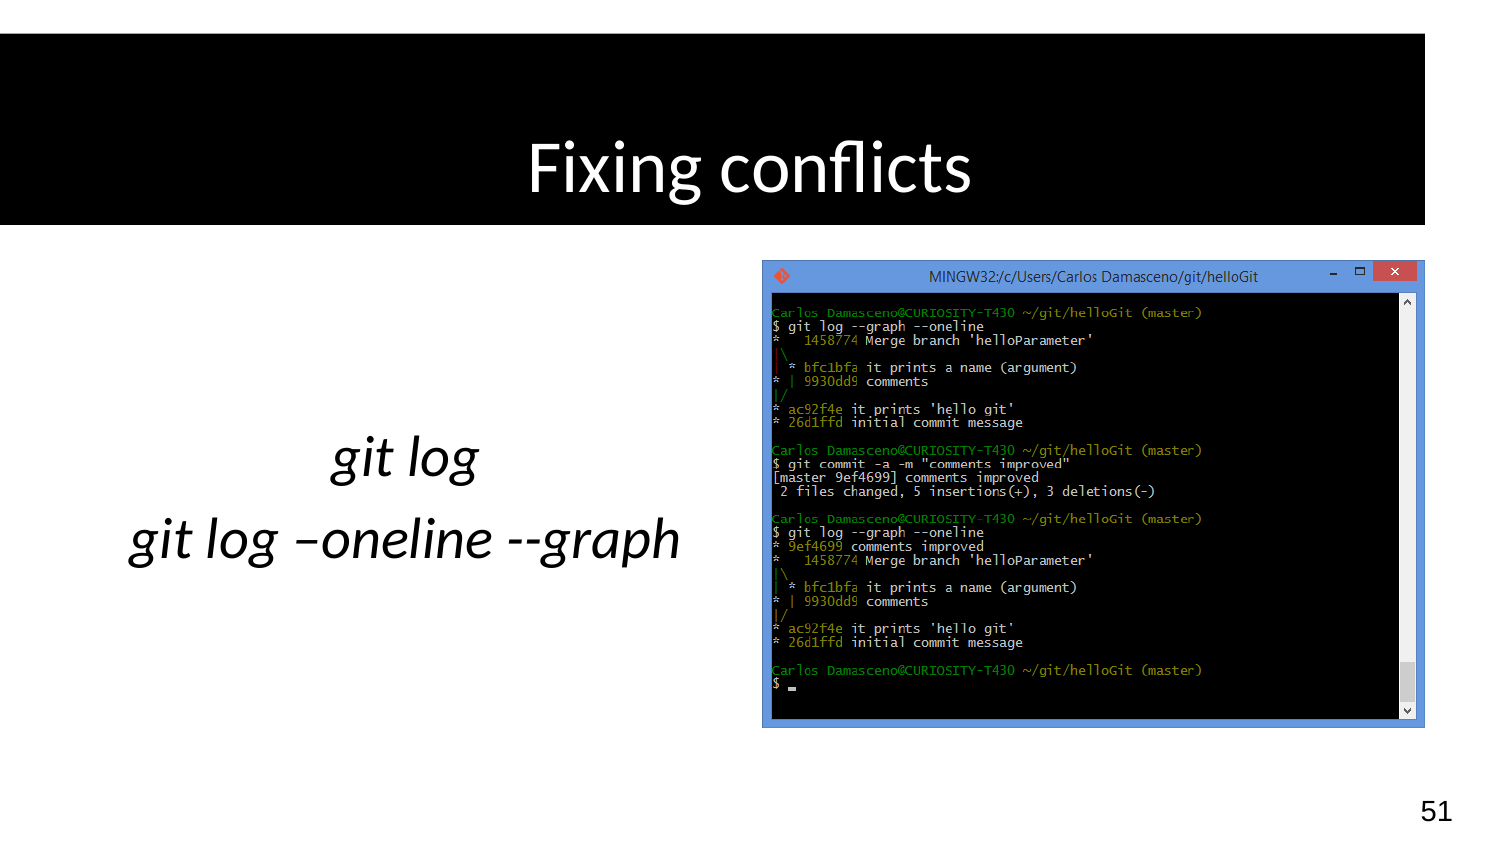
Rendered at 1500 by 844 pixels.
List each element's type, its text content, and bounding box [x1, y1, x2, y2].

list git log git log –oneline --graph [75, 234, 738, 754]
title Fixing conflicts [75, 33, 1425, 223]
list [762, 260, 1426, 728]
